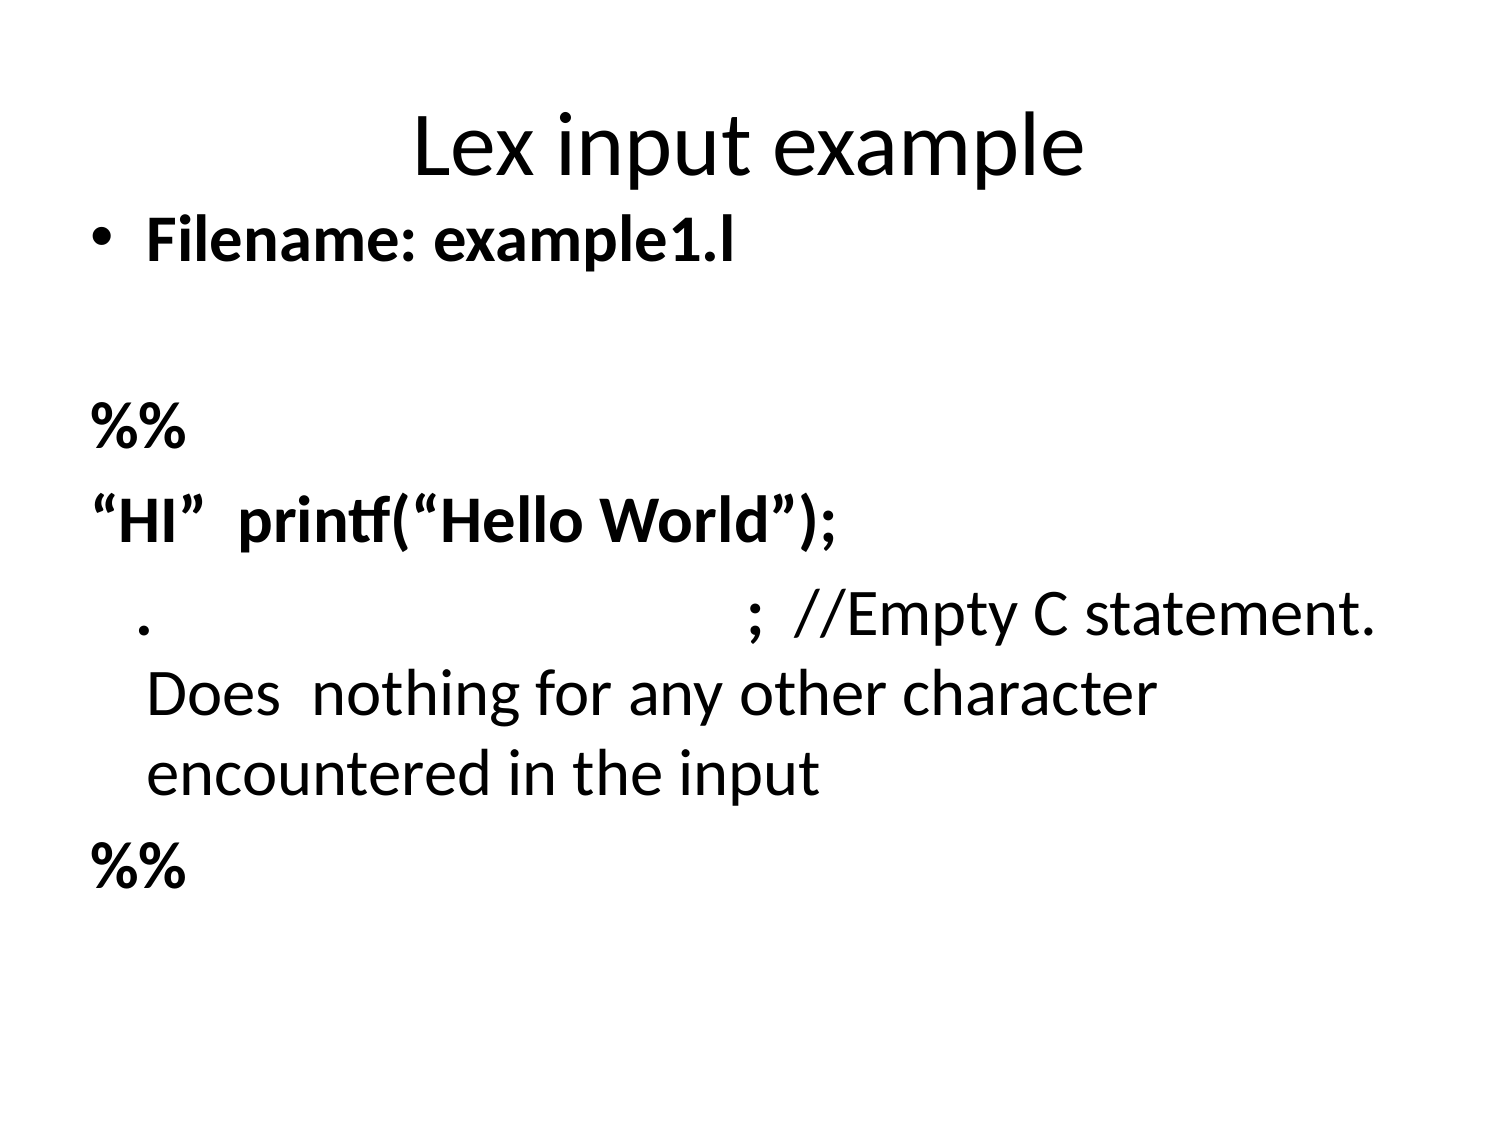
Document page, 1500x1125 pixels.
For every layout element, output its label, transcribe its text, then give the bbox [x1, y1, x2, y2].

title Lex input example [75, 45, 1425, 187]
list Filename: example1.l %% “HI” printf(“Hello World”); . ; //Empty C statement. Does nothing for any other character encountered in the input %% [75, 187, 1425, 1005]
